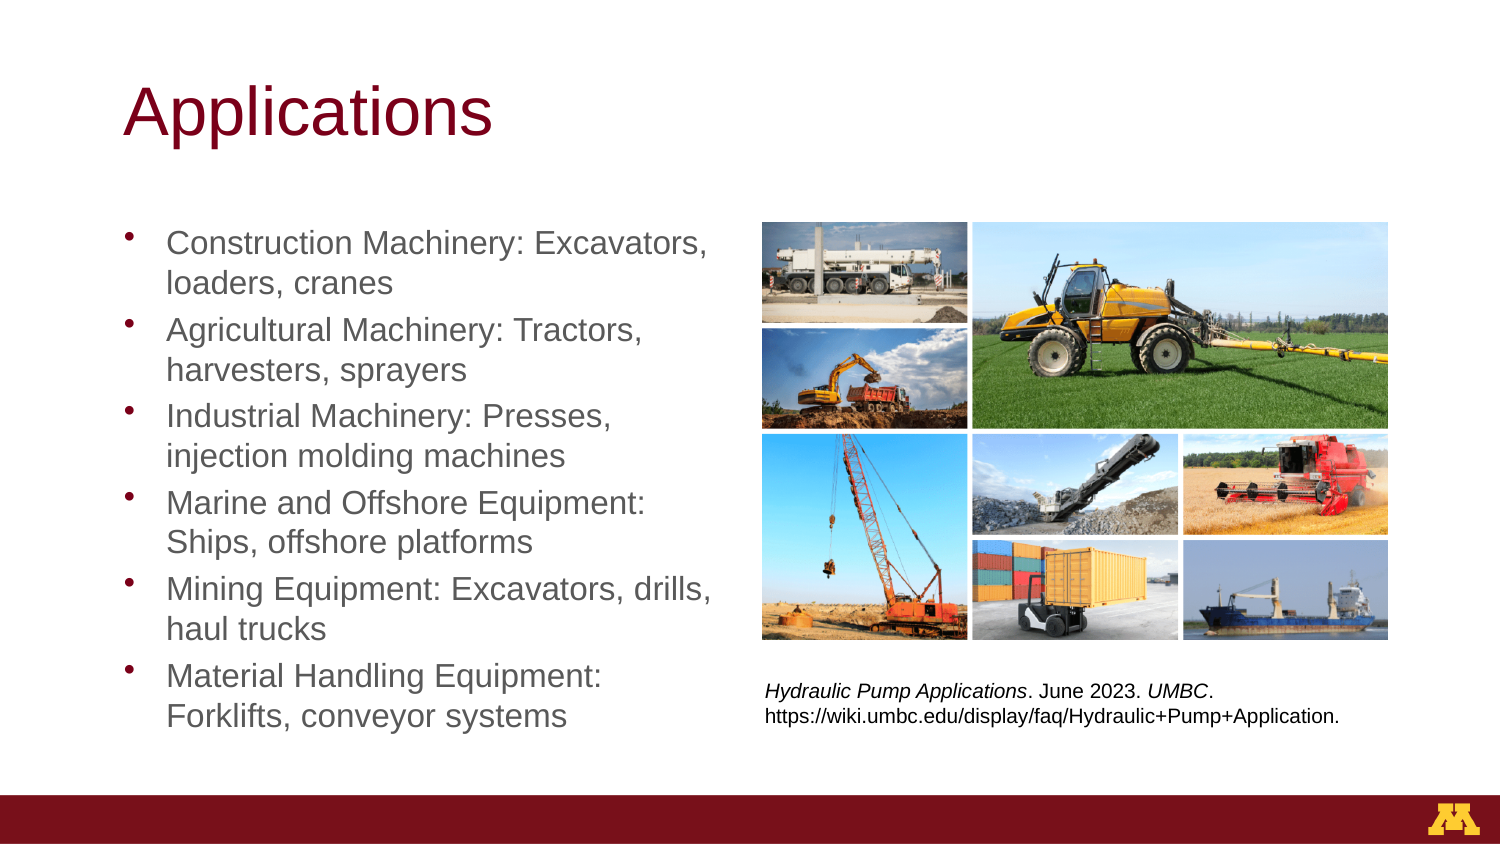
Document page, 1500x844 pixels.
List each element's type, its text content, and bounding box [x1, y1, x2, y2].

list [762, 222, 1388, 640]
picture [0, 795, 1500, 844]
list Construction Machinery: Excavators, loaders, cranes Agricultural Machinery: Tractors, harvesters, sprayers Industrial Machinery: Presses, injection molding machines Marine and Offshore Equipment: Ships, offshore platforms Mining Equipment: Excavators, drills, haul trucks Material Handling Equipment: Forklifts, conveyor systems [112, 215, 738, 704]
title Applications [112, 37, 1388, 179]
text_box Hydraulic Pump Applications. June 2023. UMBC. https://wiki.umbc.edu/display/faq/Hydraulic+Pump+Application. [750, 670, 1375, 735]
